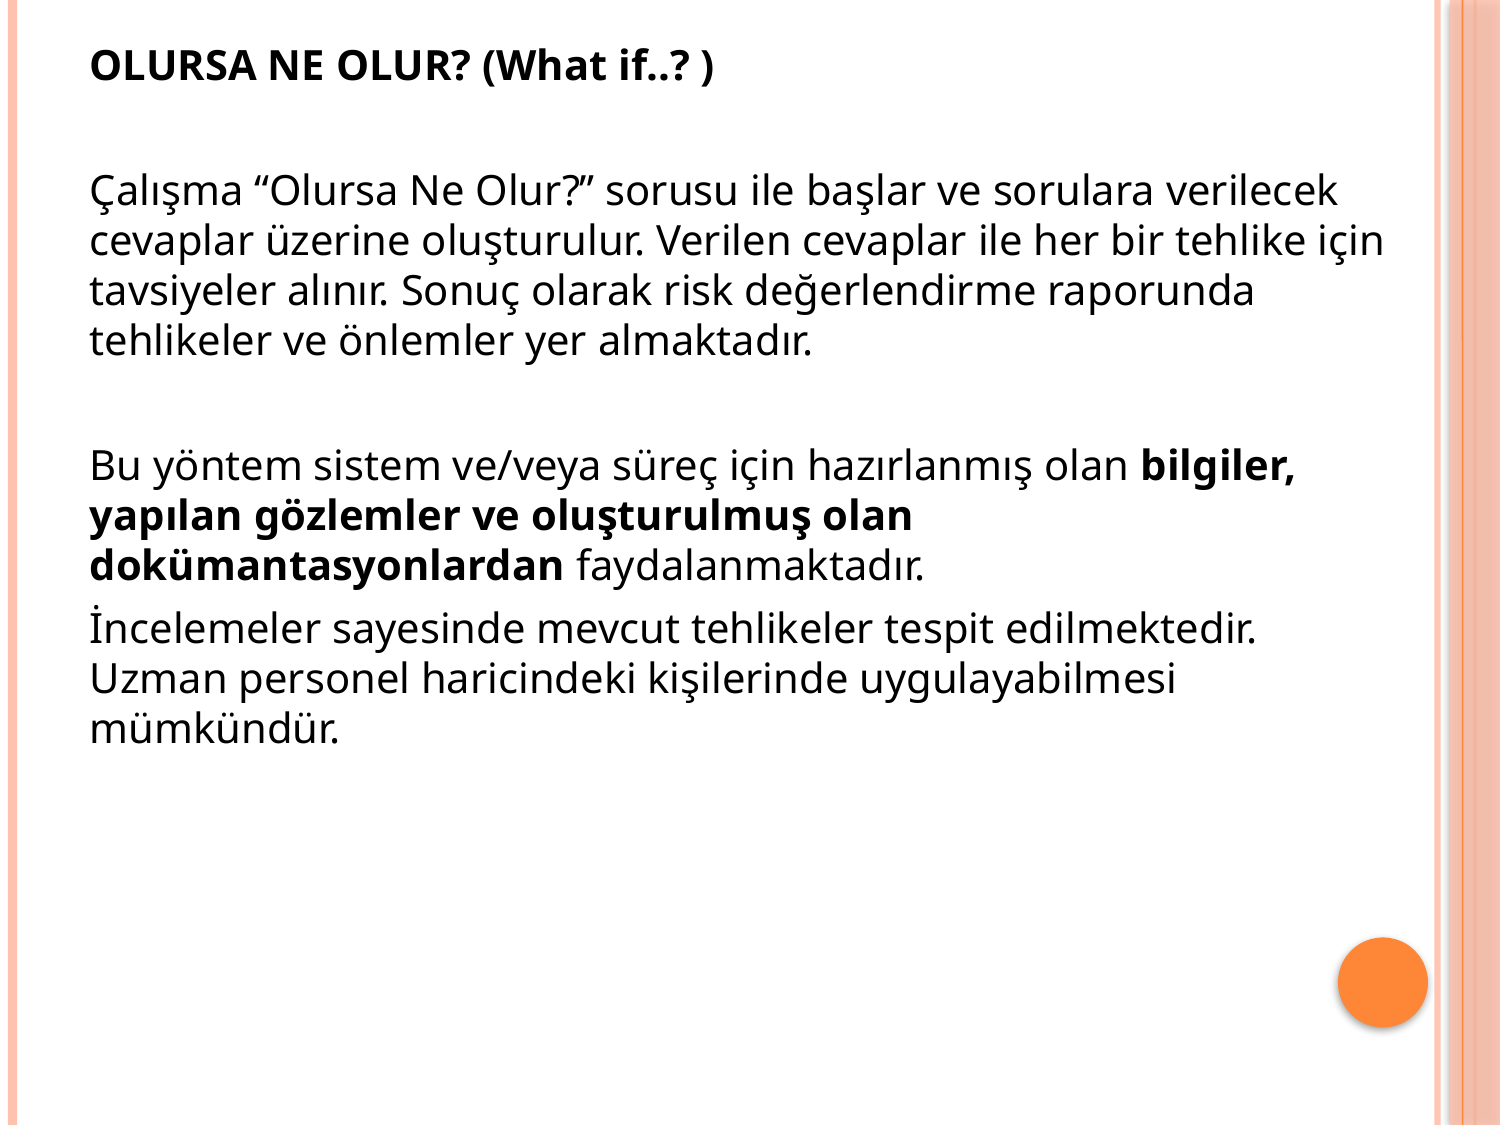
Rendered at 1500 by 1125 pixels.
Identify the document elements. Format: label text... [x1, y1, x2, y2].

list OLURSA NE OLUR? (What if..? ) Çalışma “Olursa Ne Olur?” sorusu ile başlar ve sorulara verilecek cevaplar üzerine oluşturulur. Verilen cevaplar ile her bir tehlike için tavsiyeler alınır. Sonuç olarak risk değerlendirme raporunda tehlikeler ve önlemler yer almaktadır. Bu yöntem sistem ve/veya süreç için hazırlanmış olan bilgiler, yapılan gözlemler ve oluşturulmuş olan dokümantasyonlardan faydalanmaktadır. İncelemeler sayesinde mevcut tehlikeler tespit edilmektedir. Uzman personel haricindeki kişilerinde uygulayabilmesi mümkündür. [75, 30, 1412, 1062]
